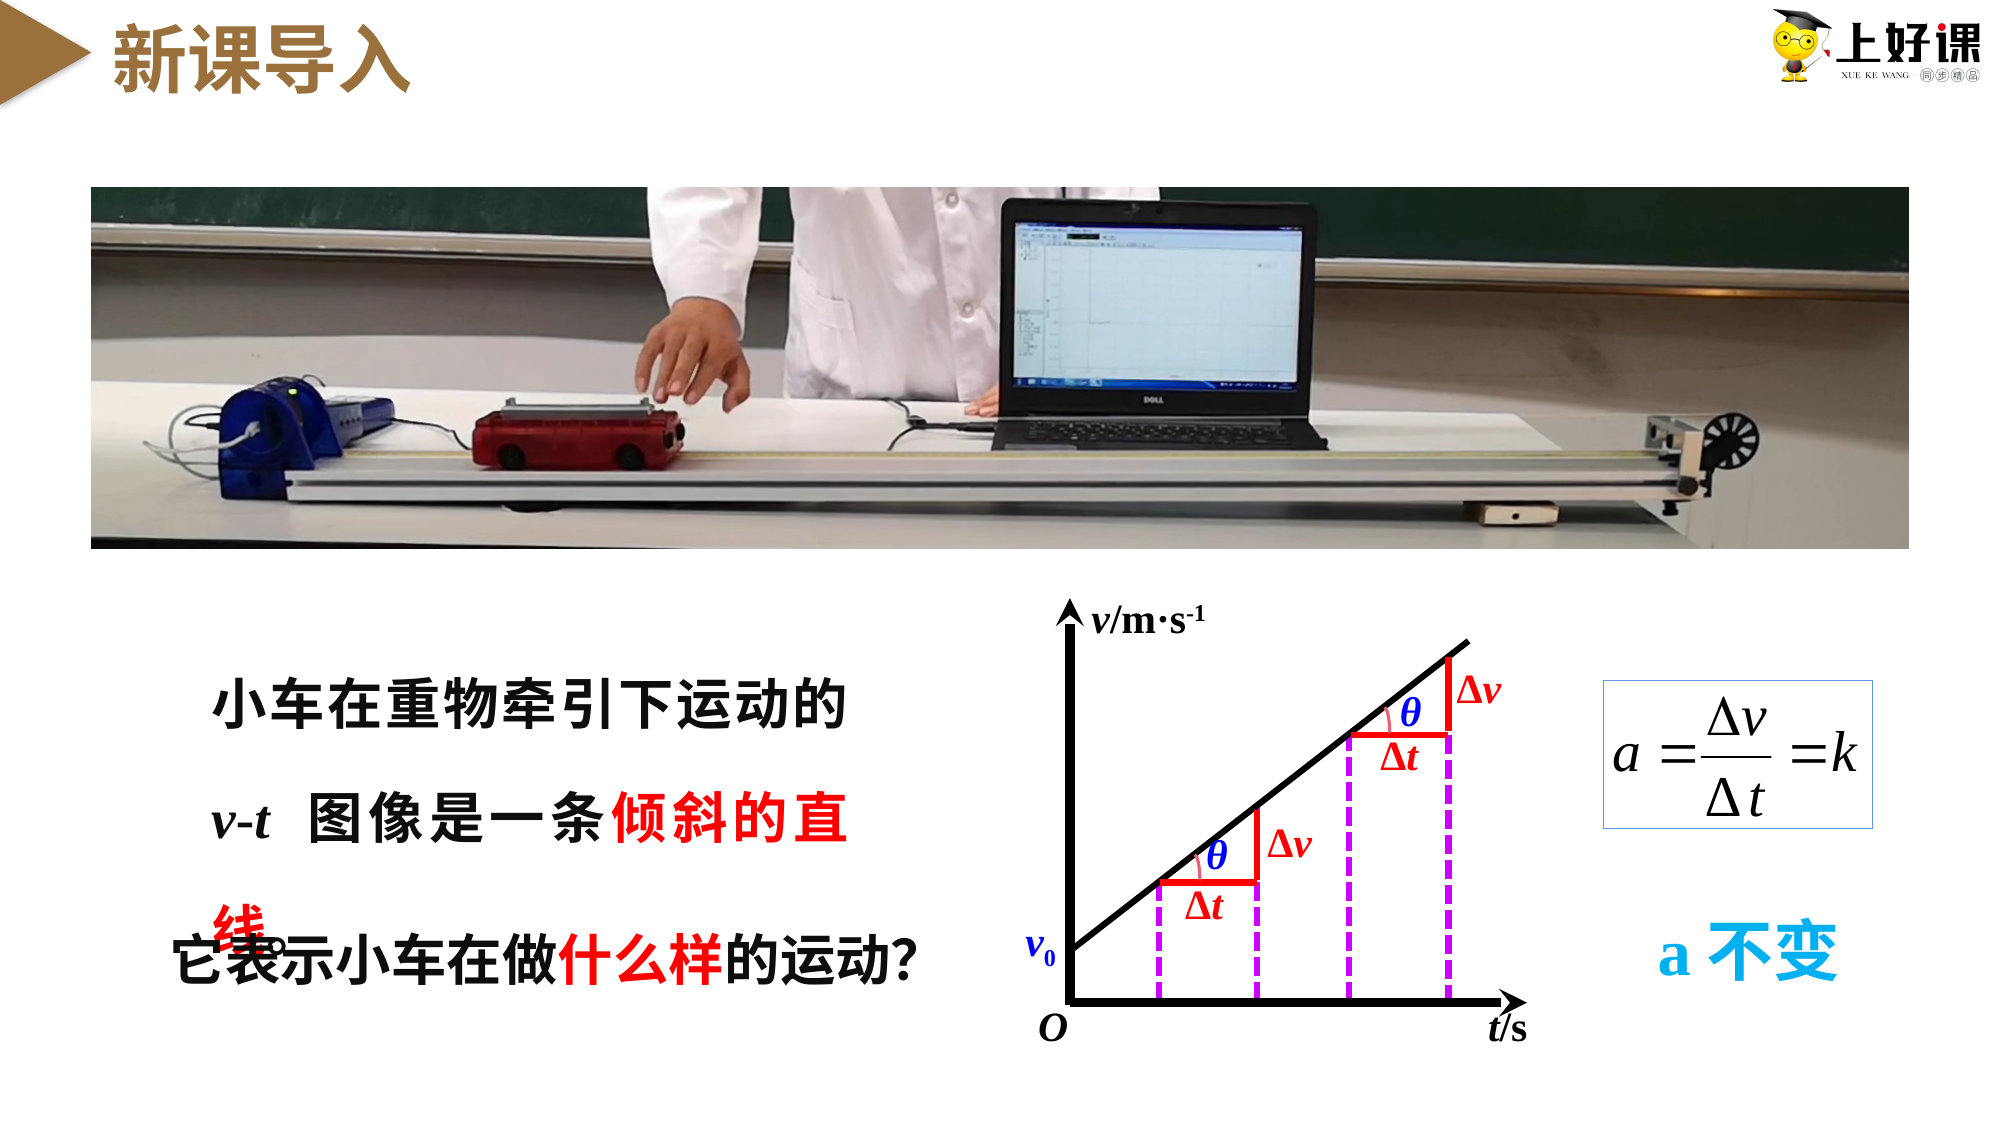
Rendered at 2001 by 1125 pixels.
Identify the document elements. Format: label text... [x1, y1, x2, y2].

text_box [90, 186, 1909, 550]
text_box 新课导入 [97, 4, 485, 111]
text_box a不变 [1647, 898, 1851, 999]
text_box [1379, 677, 1448, 759]
picture [1773, 9, 1980, 82]
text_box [1189, 820, 1257, 906]
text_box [1603, 679, 1873, 829]
text_box 它表示小车在做什么样的运动？ [159, 914, 970, 1002]
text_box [1070, 640, 1469, 951]
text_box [1023, 584, 1569, 1058]
text_box 小车在重物牵引下运动的 v-t 图像是一条倾斜的直线。 [201, 612, 859, 914]
